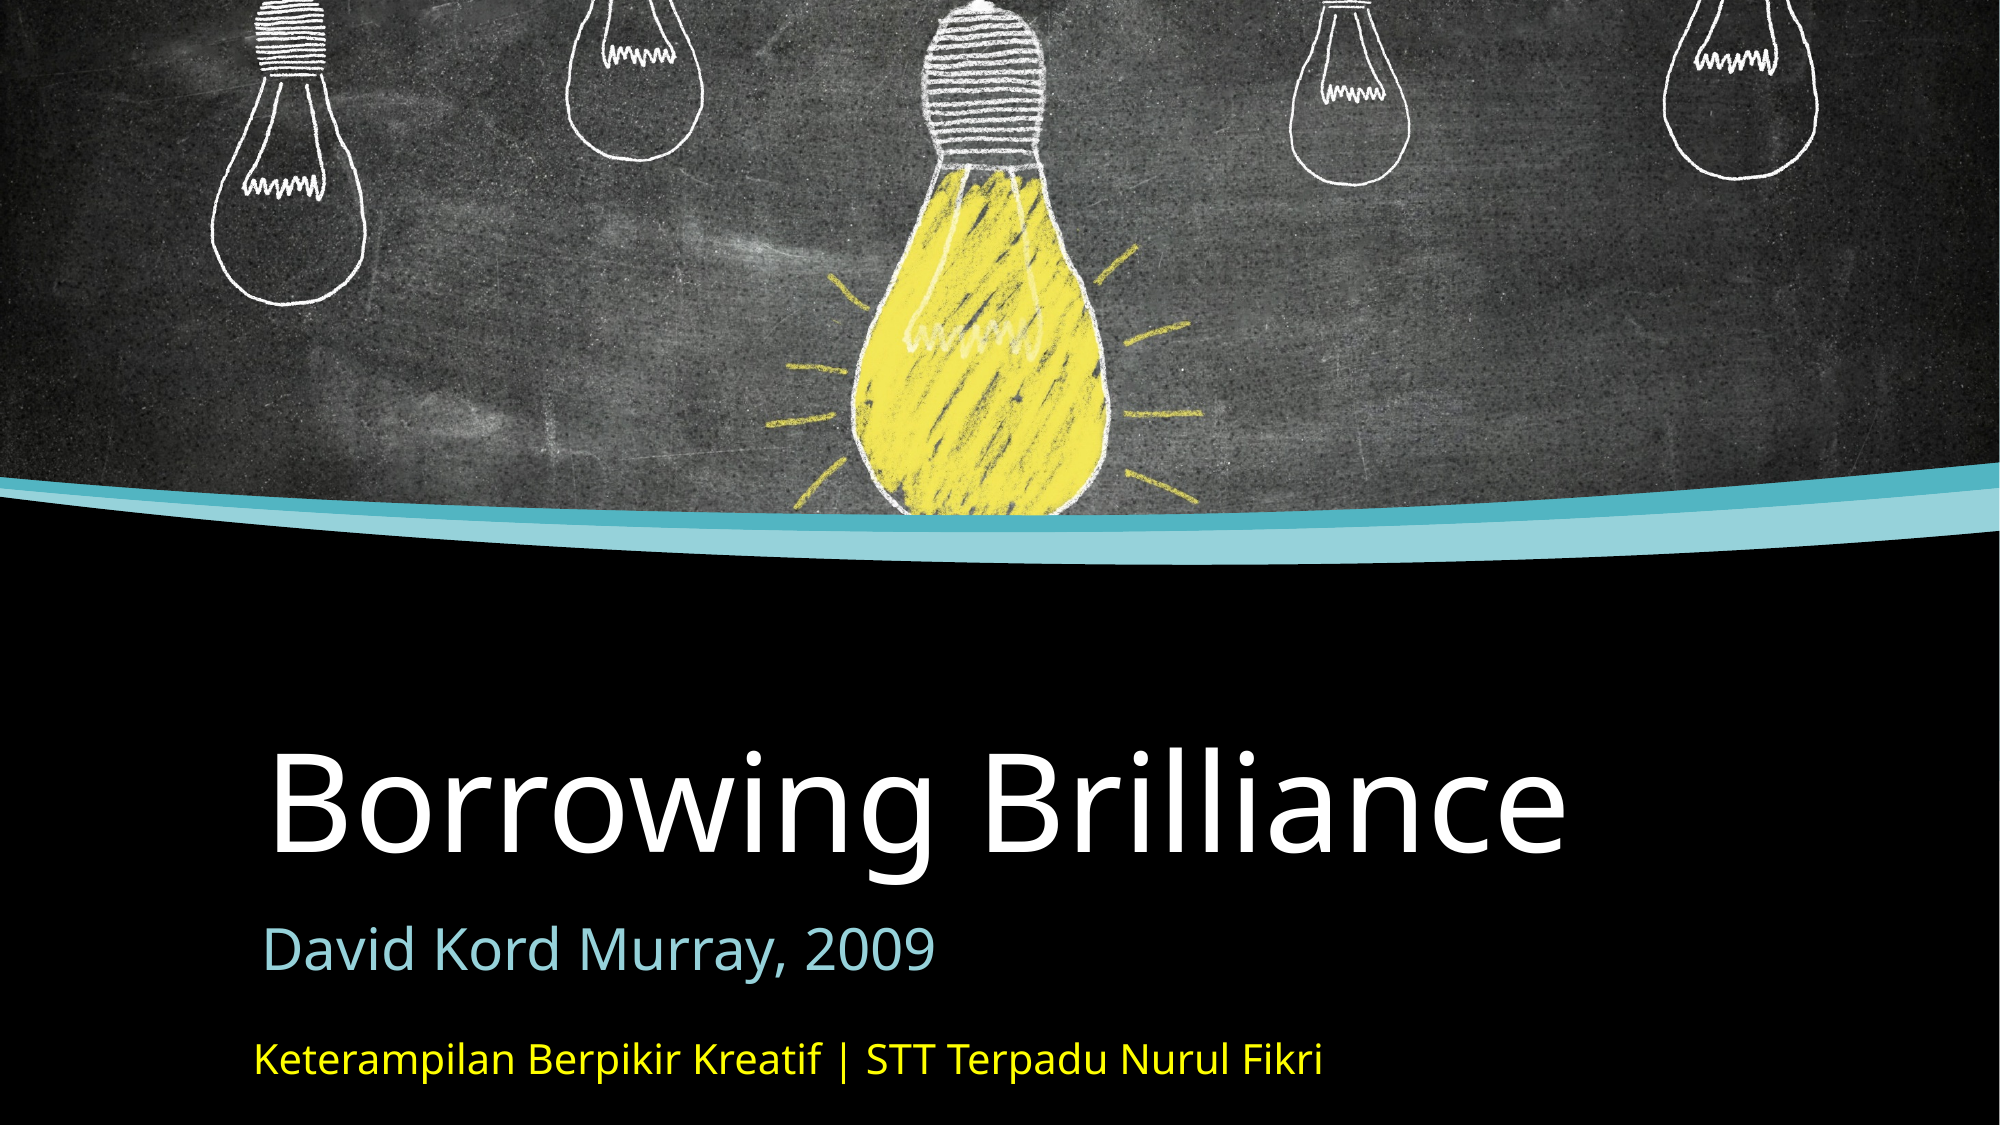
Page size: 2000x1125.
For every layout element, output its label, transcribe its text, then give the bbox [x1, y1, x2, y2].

title Borrowing Brilliance [249, 575, 1750, 889]
picture [0, 0, 2000, 516]
subtitle David Kord Murray, 2009 [246, 912, 1450, 1050]
text_box Keterampilan Berpikir Kreatif | STT Terpadu Nurul Fikri [238, 1025, 1340, 1090]
